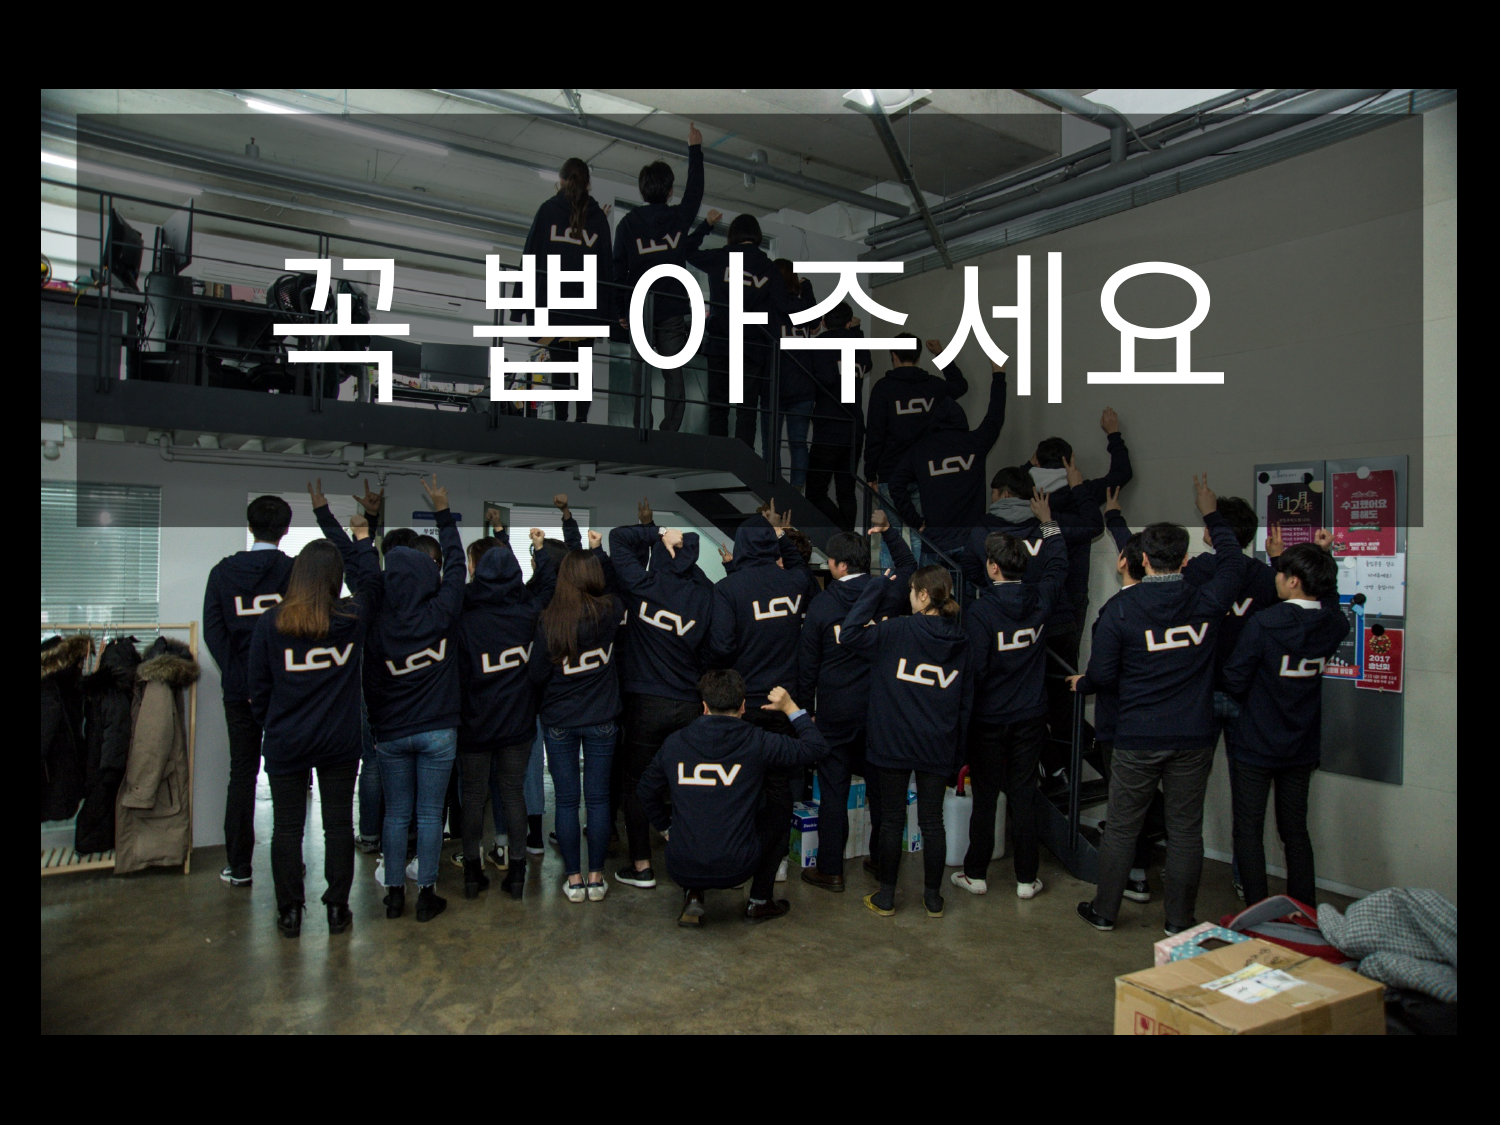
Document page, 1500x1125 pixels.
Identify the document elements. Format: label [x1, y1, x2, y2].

picture [41, 89, 1457, 1036]
